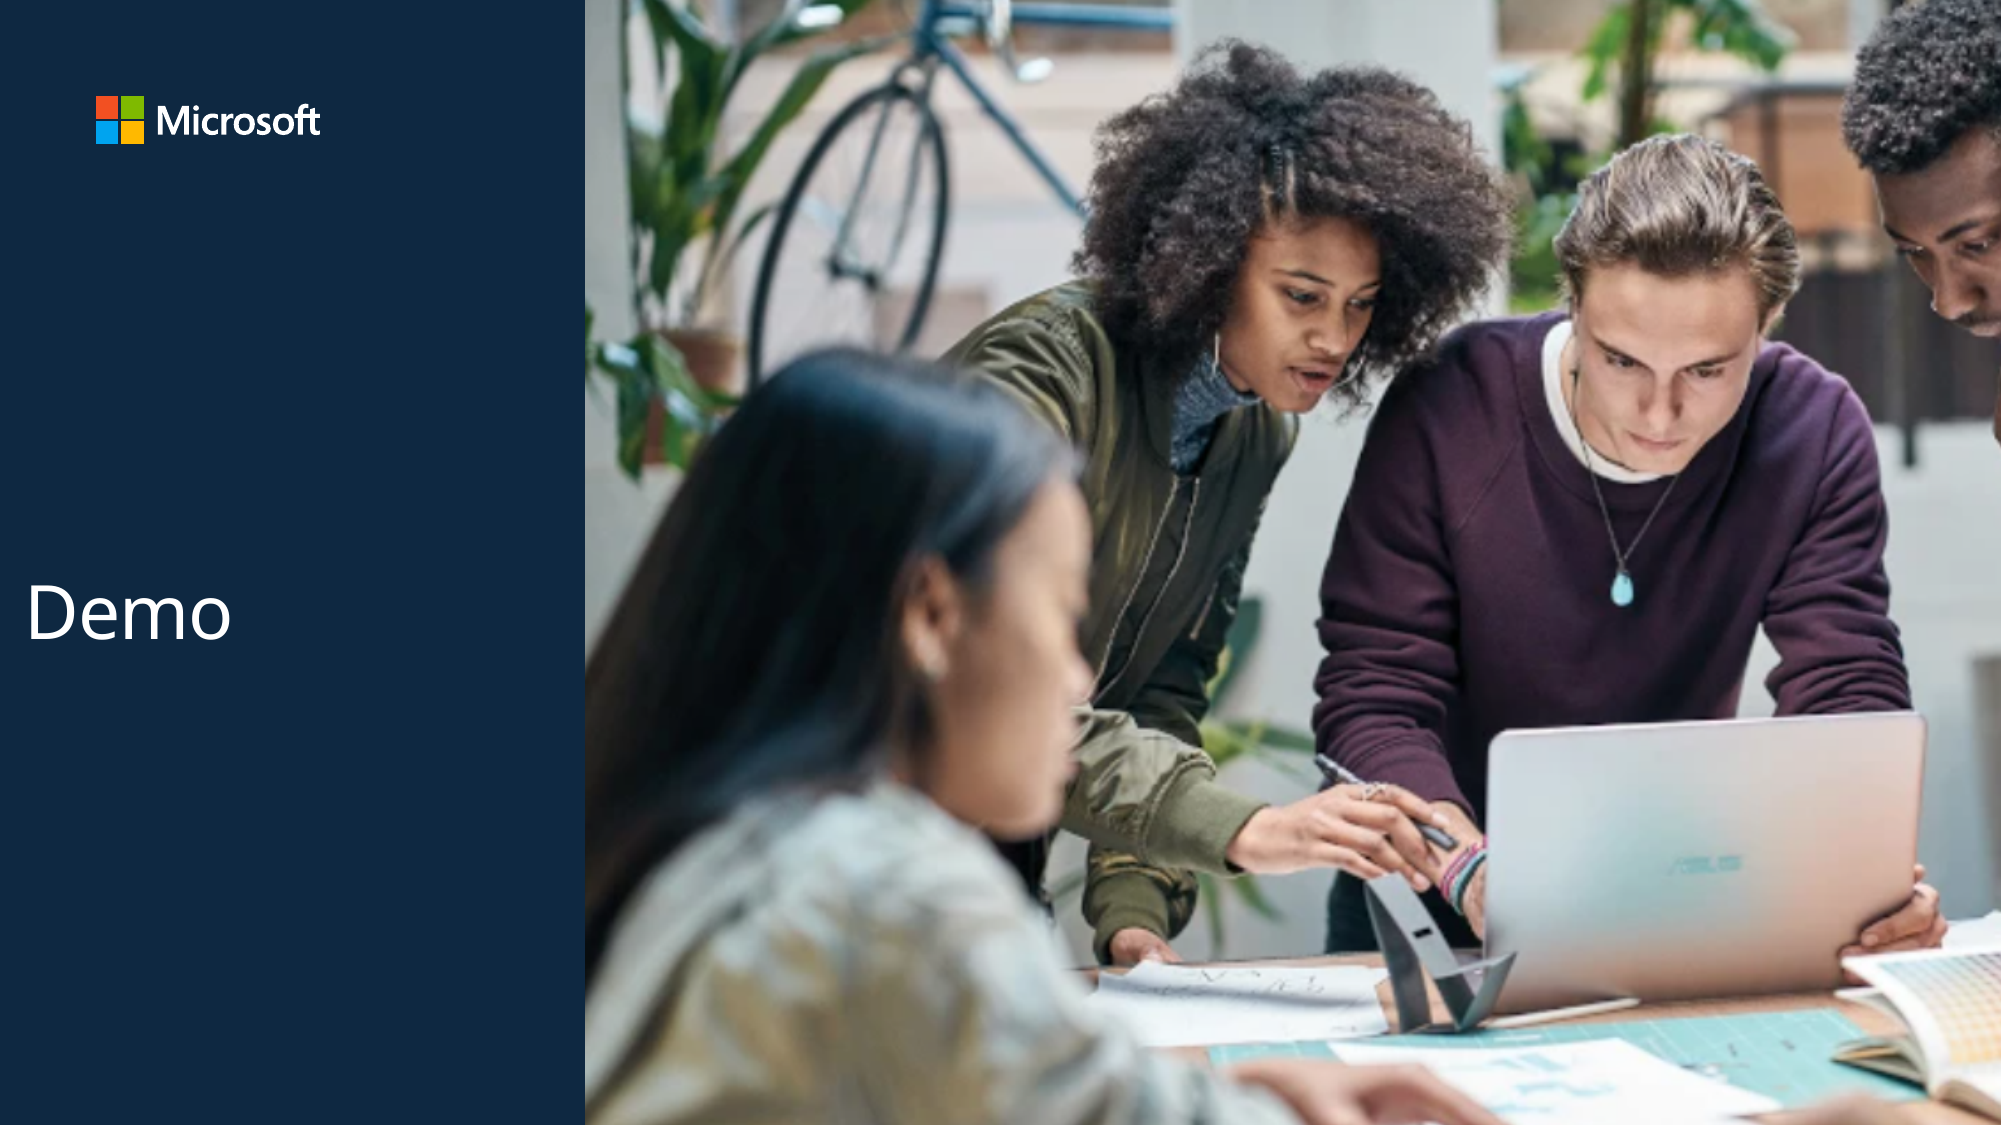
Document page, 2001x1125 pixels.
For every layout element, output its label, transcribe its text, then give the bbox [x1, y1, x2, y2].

picture [584, 0, 2001, 1125]
title Demo [24, 582, 545, 747]
